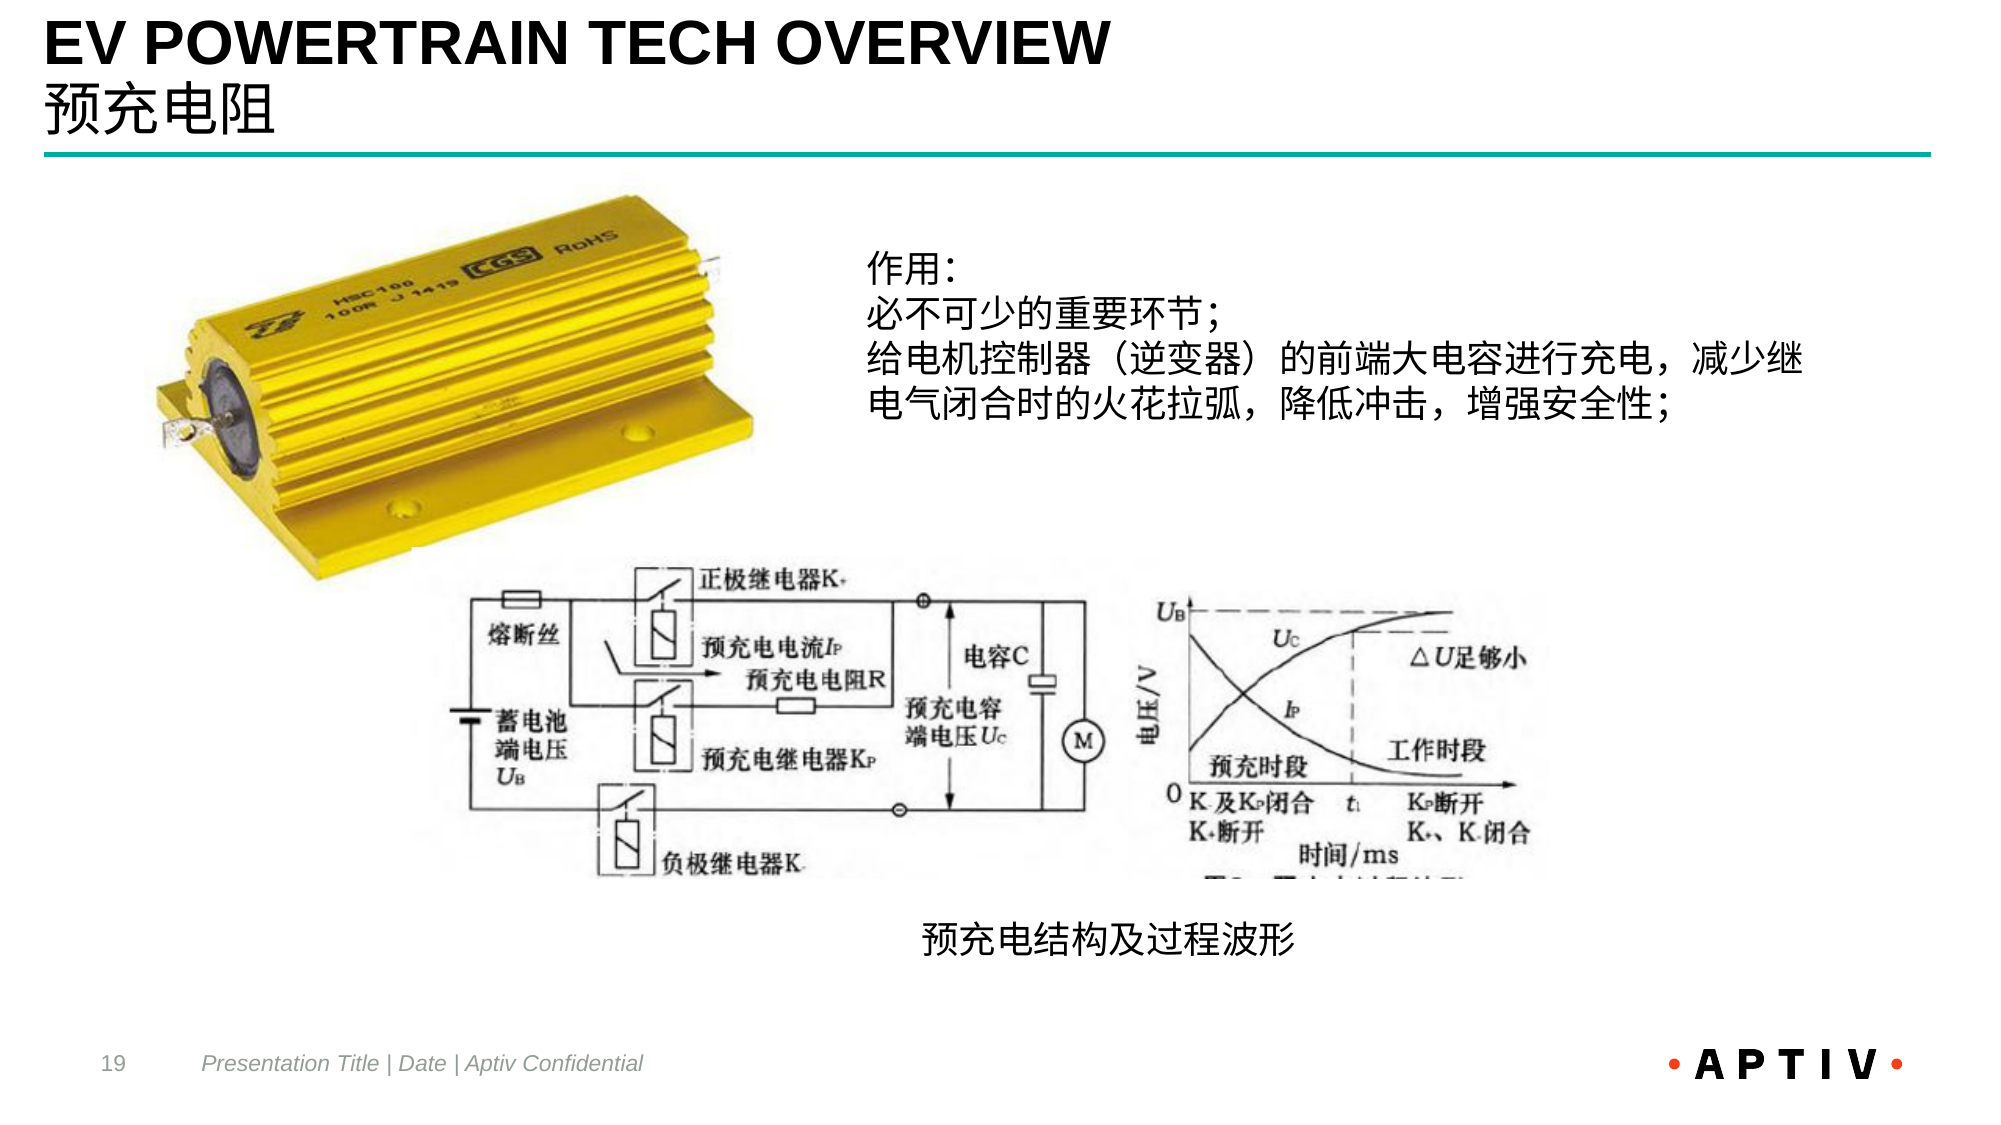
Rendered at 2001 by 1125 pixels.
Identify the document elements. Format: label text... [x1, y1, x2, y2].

picture [116, 165, 1589, 879]
picture [1654, 1034, 1917, 1094]
text_box 预充电结构及过程波形 [906, 909, 1316, 969]
text_box 作用： 必不可少的重要环节； 给电机控制器（逆变器）的前端大电容进行充电，减少继电气闭合时的火花拉弧，降低冲击，增强安全性； [852, 237, 1843, 433]
title 预充电阻 [43, 72, 1844, 150]
slide_number 19 [100, 1037, 204, 1088]
footer Presentation Title | Date | Aptiv Confidential [204, 1037, 775, 1088]
